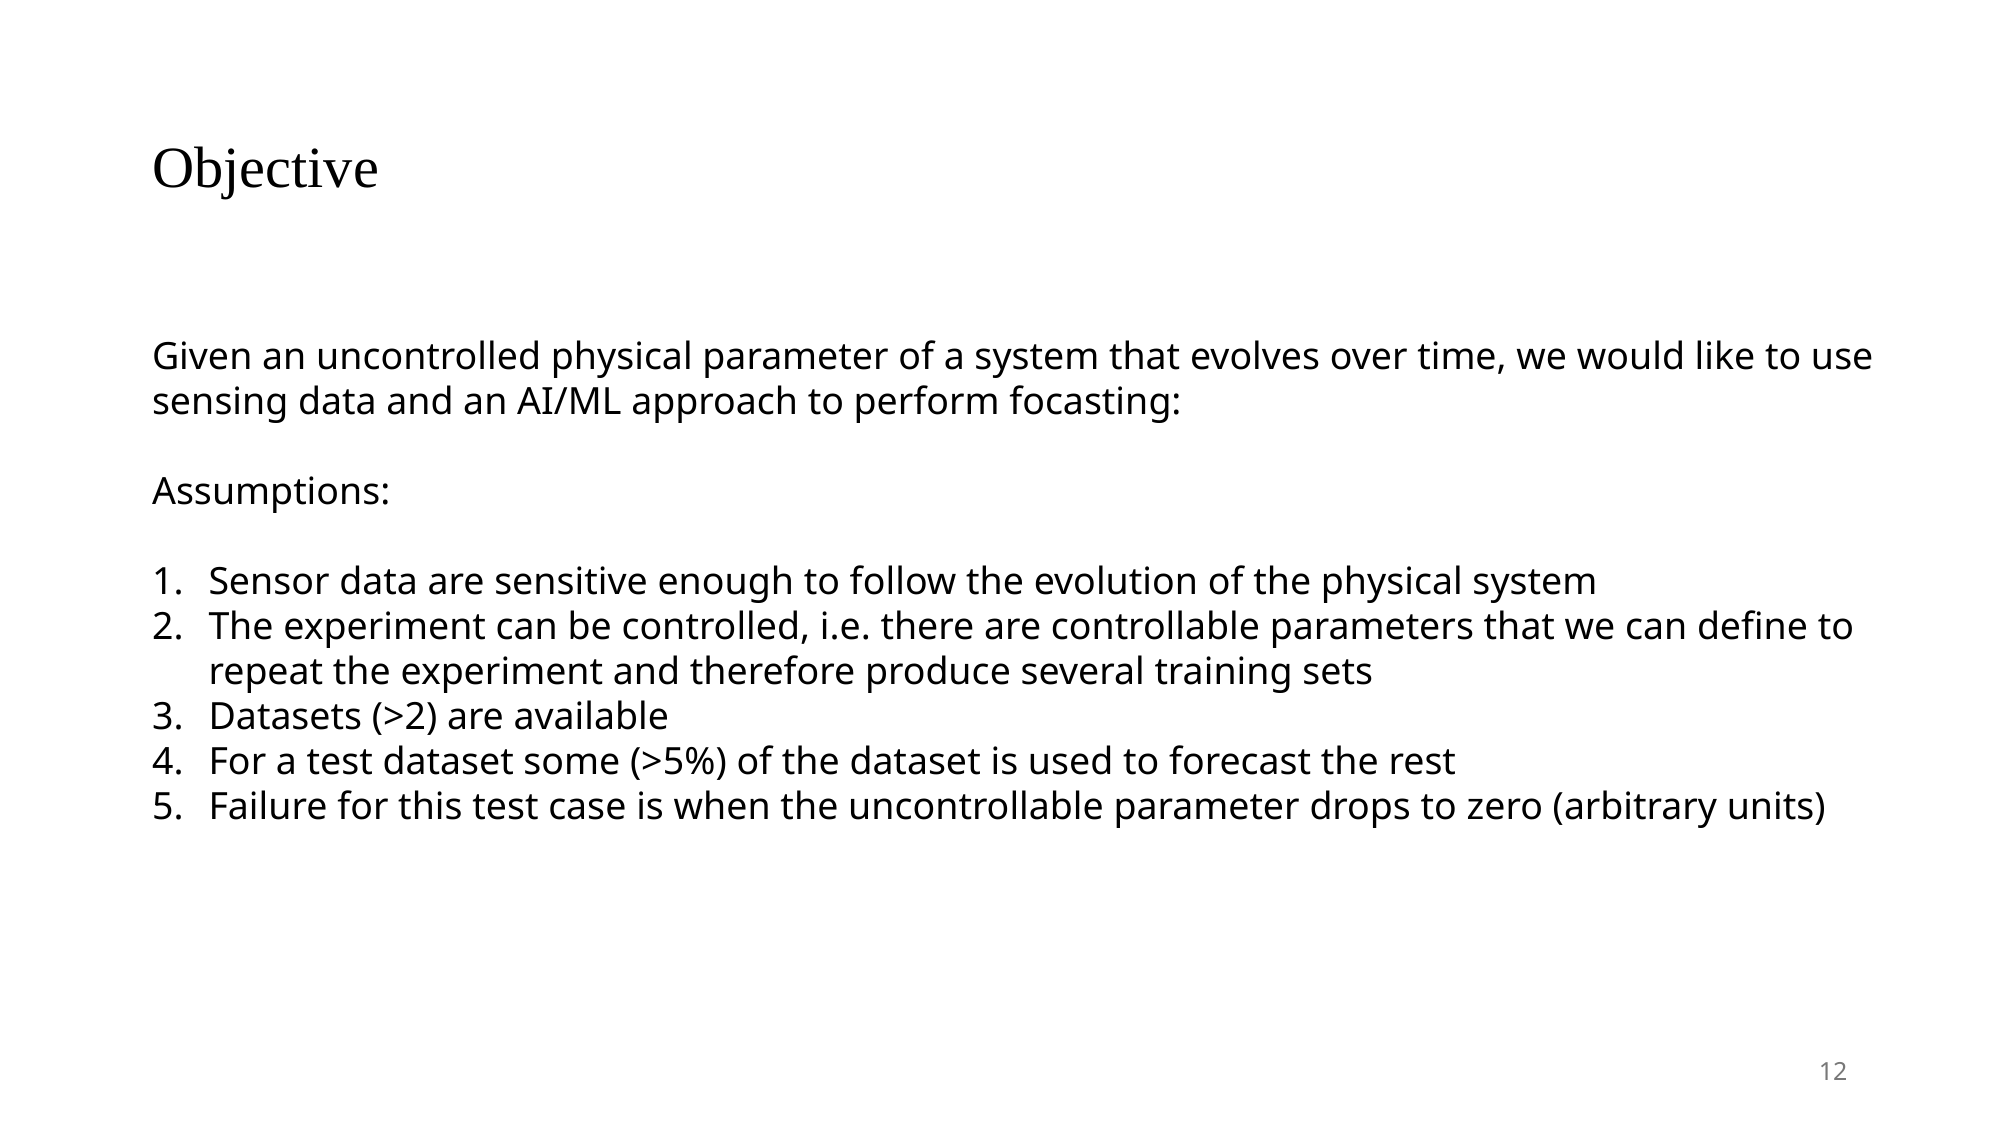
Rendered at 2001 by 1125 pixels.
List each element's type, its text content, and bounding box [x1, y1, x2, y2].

slide_number 12 [1412, 1042, 1863, 1103]
text_box Given an uncontrolled physical parameter of a system that evolves over time, we would like to use sensing data and an AI/ML approach to perform focasting: Assumptions: Sensor data are sensitive enough to follow the evolution of the physical system The experiment can be controlled, i.e. there are controllable parameters that we can define to repeat the experiment and therefore produce several training sets Datasets (>2) are available For a test dataset some (>5%) of the dataset is used to forecast the rest Failure for this test case is when the uncontrollable parameter drops to zero (arbitrary units) [137, 325, 1975, 880]
title Objective [137, 59, 1863, 278]
